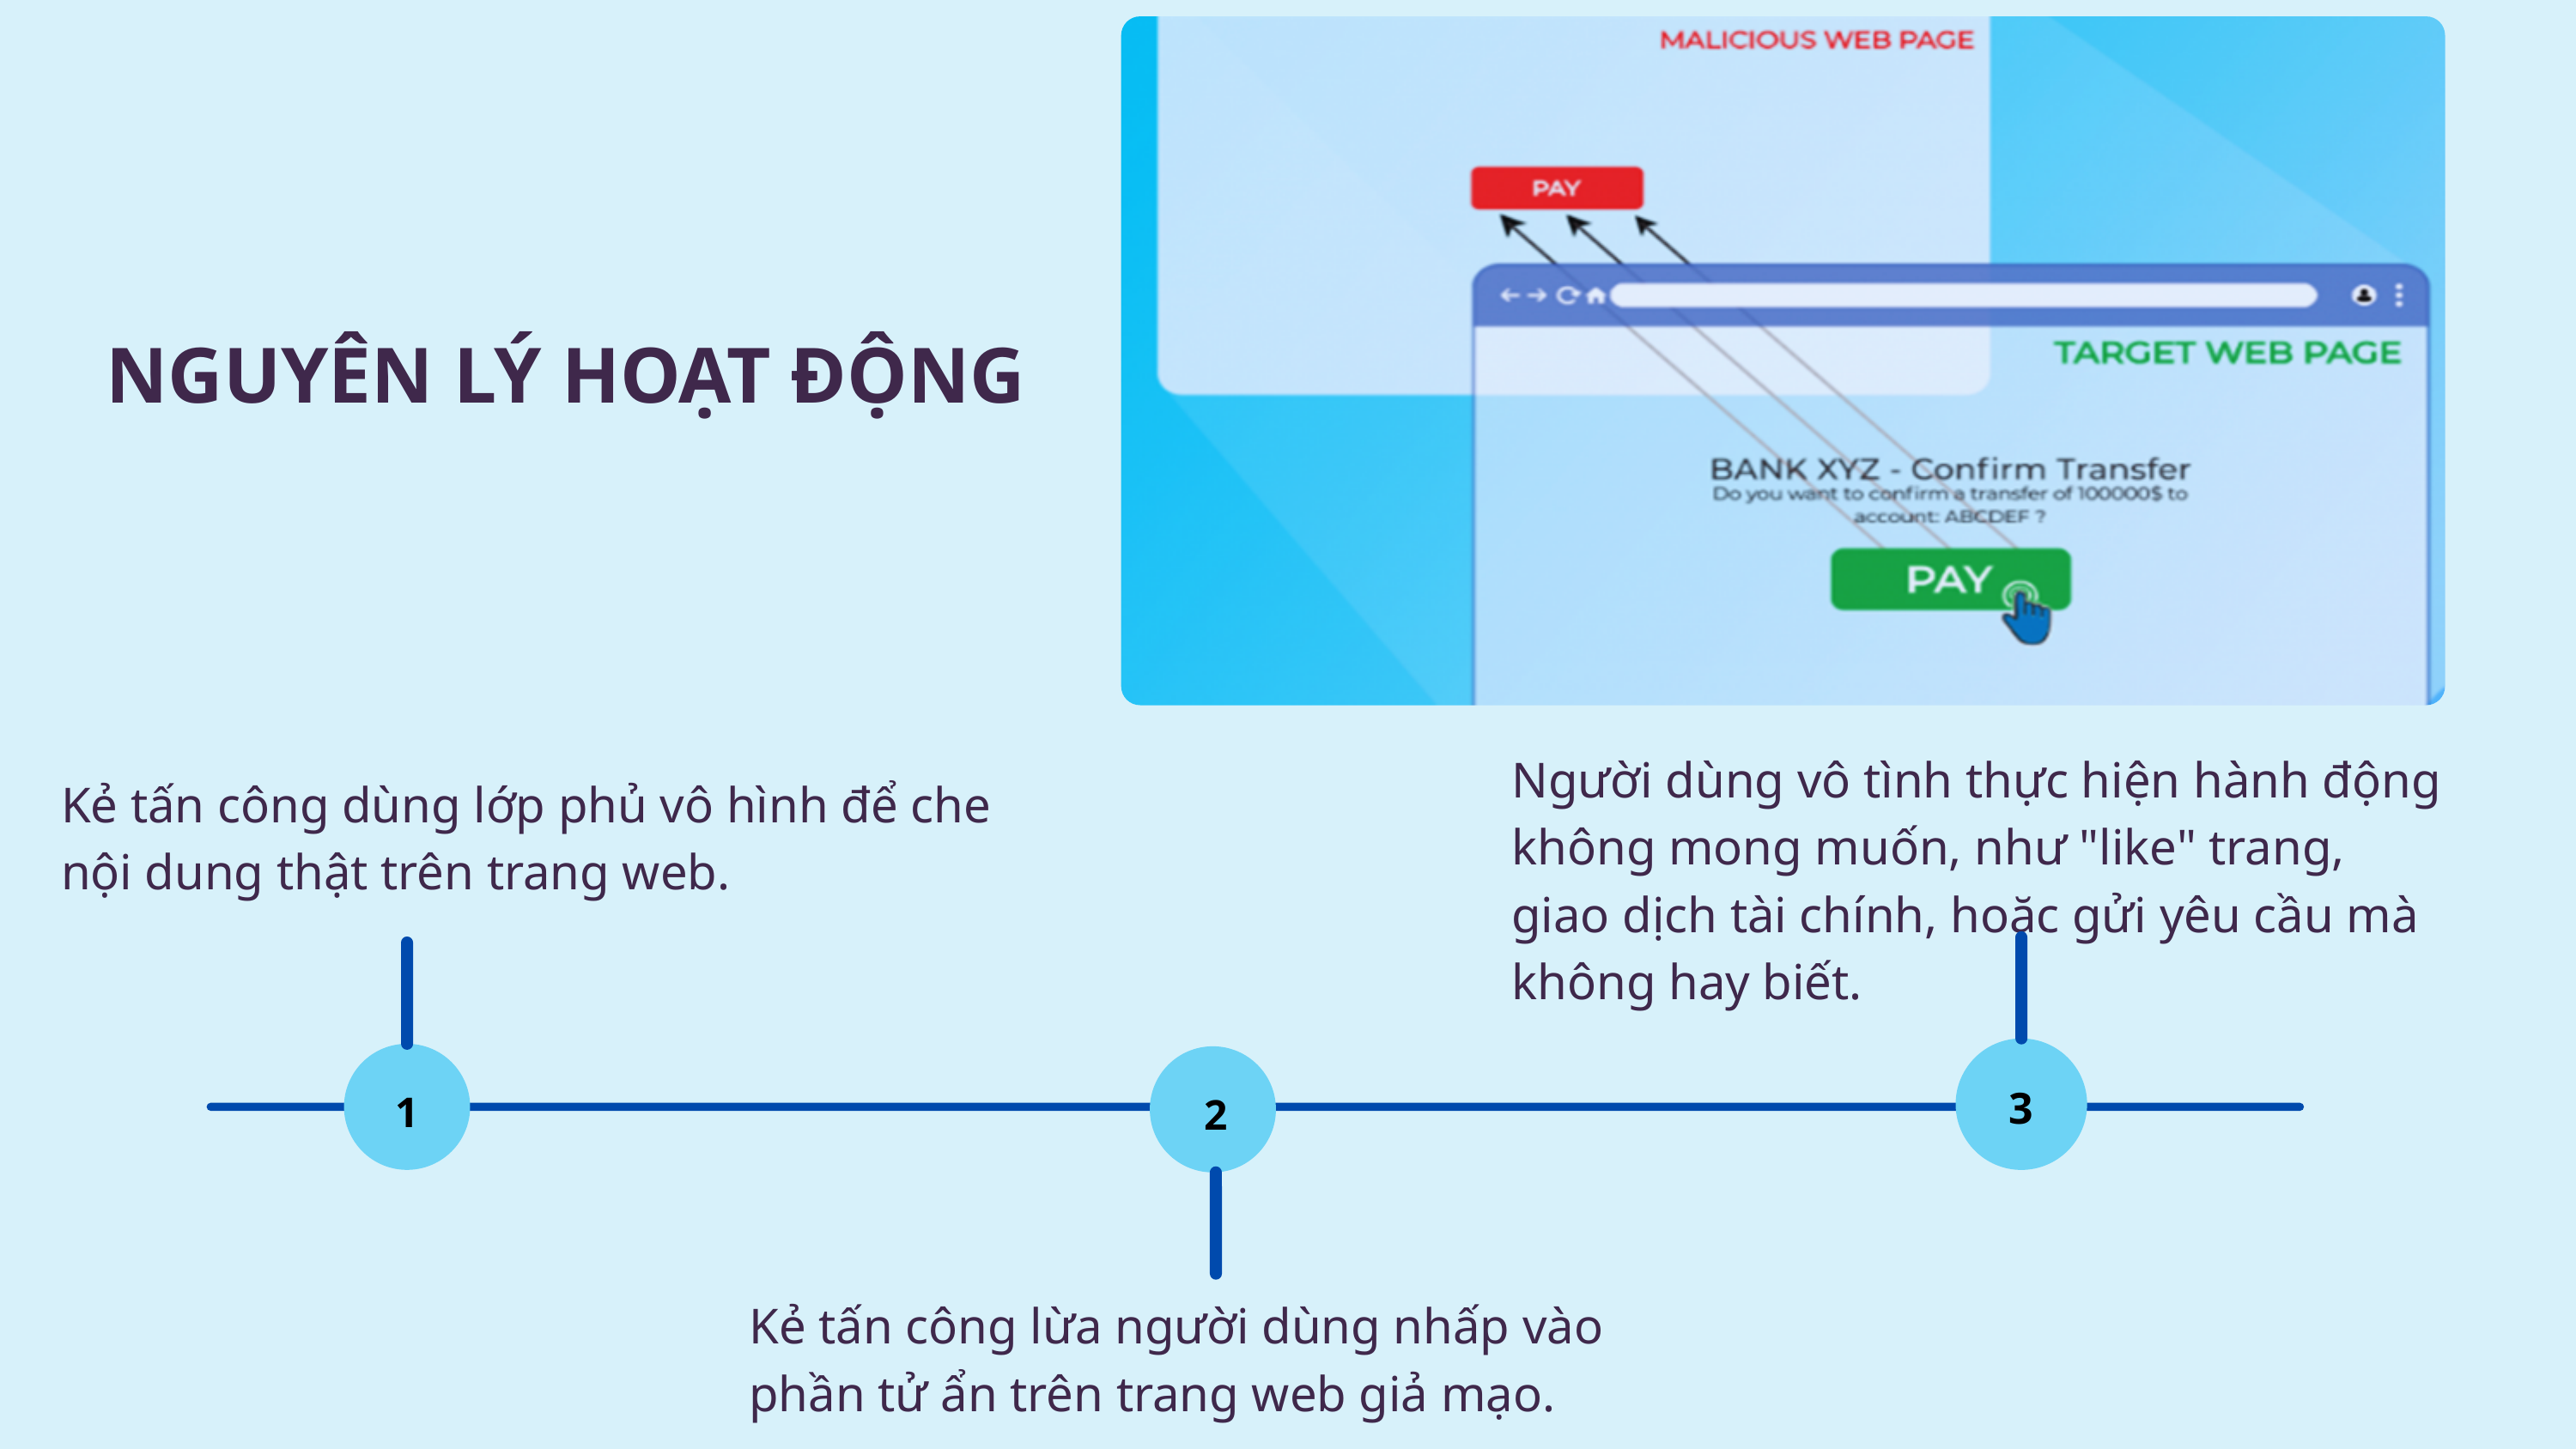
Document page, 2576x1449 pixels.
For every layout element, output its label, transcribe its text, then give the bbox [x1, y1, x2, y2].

text_box Kẻ tấn công dùng lớp phủ vô hình để che nội dung thật trên trang web. [61, 697, 995, 967]
text_box NGUYÊN LÝ HOẠT ĐỘNG [106, 326, 1045, 418]
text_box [1149, 1046, 1277, 1173]
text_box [343, 1043, 471, 1171]
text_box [1955, 1038, 2087, 1171]
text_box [1121, 15, 2445, 706]
text_box Kẻ tấn công lừa người dùng nhấp vào phần tử ẩn trên trang web giả mạo. [749, 1286, 1683, 1422]
text_box Người dùng vô tình thực hiện hành động không mong muốn, như "like" trang, giao dịch tài chính, hoặc gửi yêu cầu mà không hay biết. [1511, 740, 2445, 1010]
